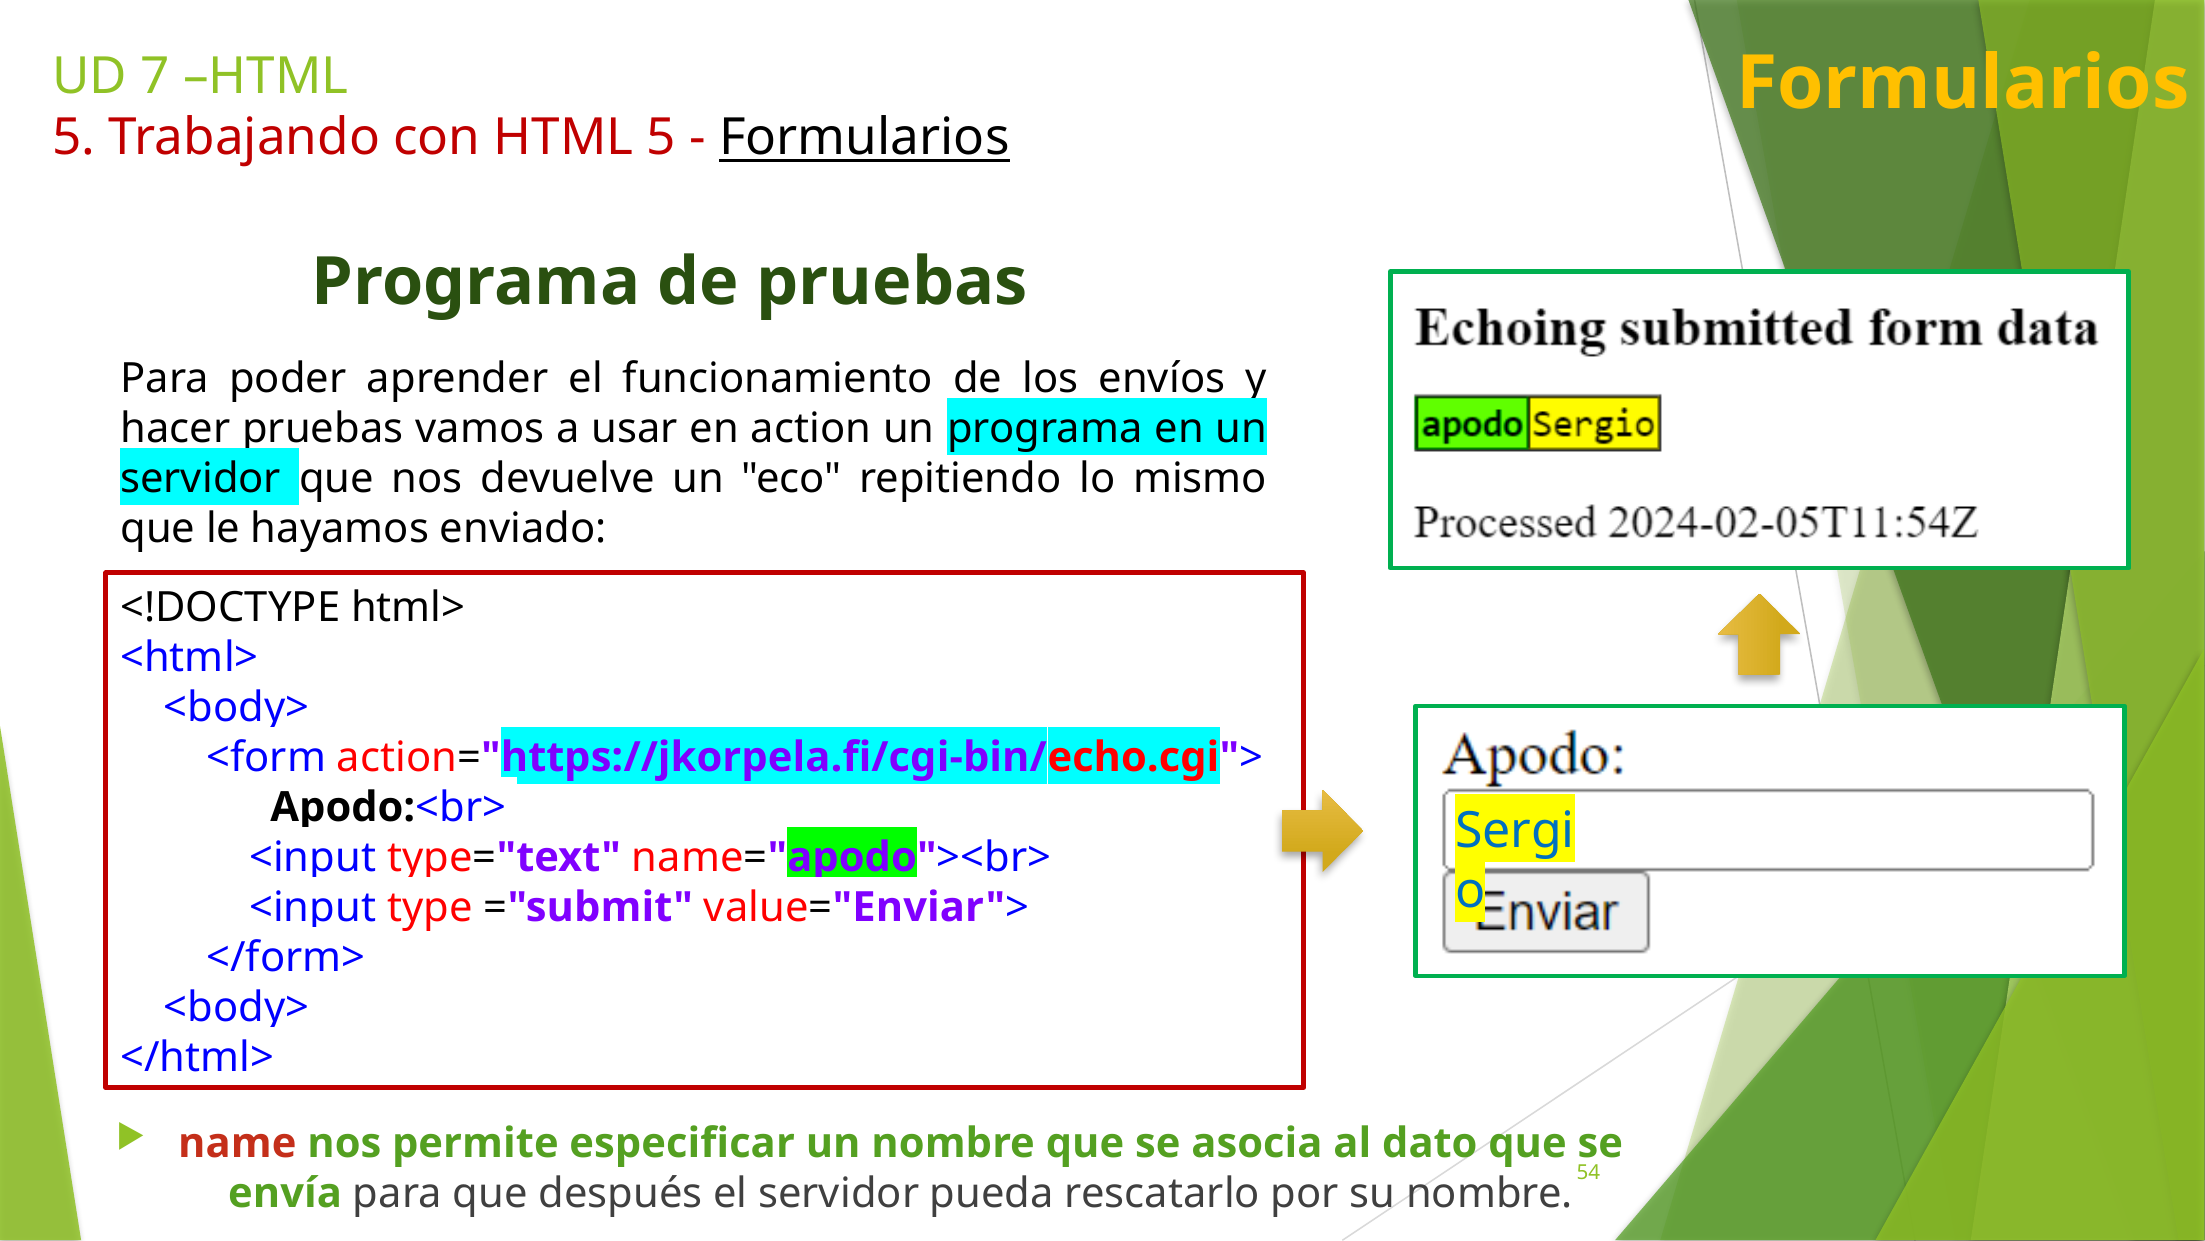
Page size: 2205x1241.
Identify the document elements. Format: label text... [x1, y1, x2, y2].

picture [1417, 707, 2123, 974]
text_box [1282, 789, 1364, 873]
text_box Para poder aprender el funcionamiento de los envíos y hacer pruebas vamos a usar en action un programa en un servidor que nos devuelve un "eco" repitiendo lo mismo que le hayamos enviado: [105, 343, 1283, 558]
text_box Programa de pruebas [237, 230, 1103, 326]
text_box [1392, 273, 2127, 676]
text_box <!DOCTYPE html> <html> <body> <form action="https://jkorpela.fi/cgi-bin/echo.cgi"> Apodo:<br> <input type="text" name="apodo"><br> <input type ="submit" value="Enviar"> </form> <body> </html> [105, 572, 1304, 1088]
text_box Formularios [1721, 26, 2205, 132]
text_box name nos permite especificar un nombre que se asocia al dato que se envía para que después el servidor pueda rescatarlo por su nombre. [54, 1108, 1686, 1241]
text_box UD 7 –HTML 5. Trabajando con HTML 5 - Formularios [37, 34, 1573, 183]
